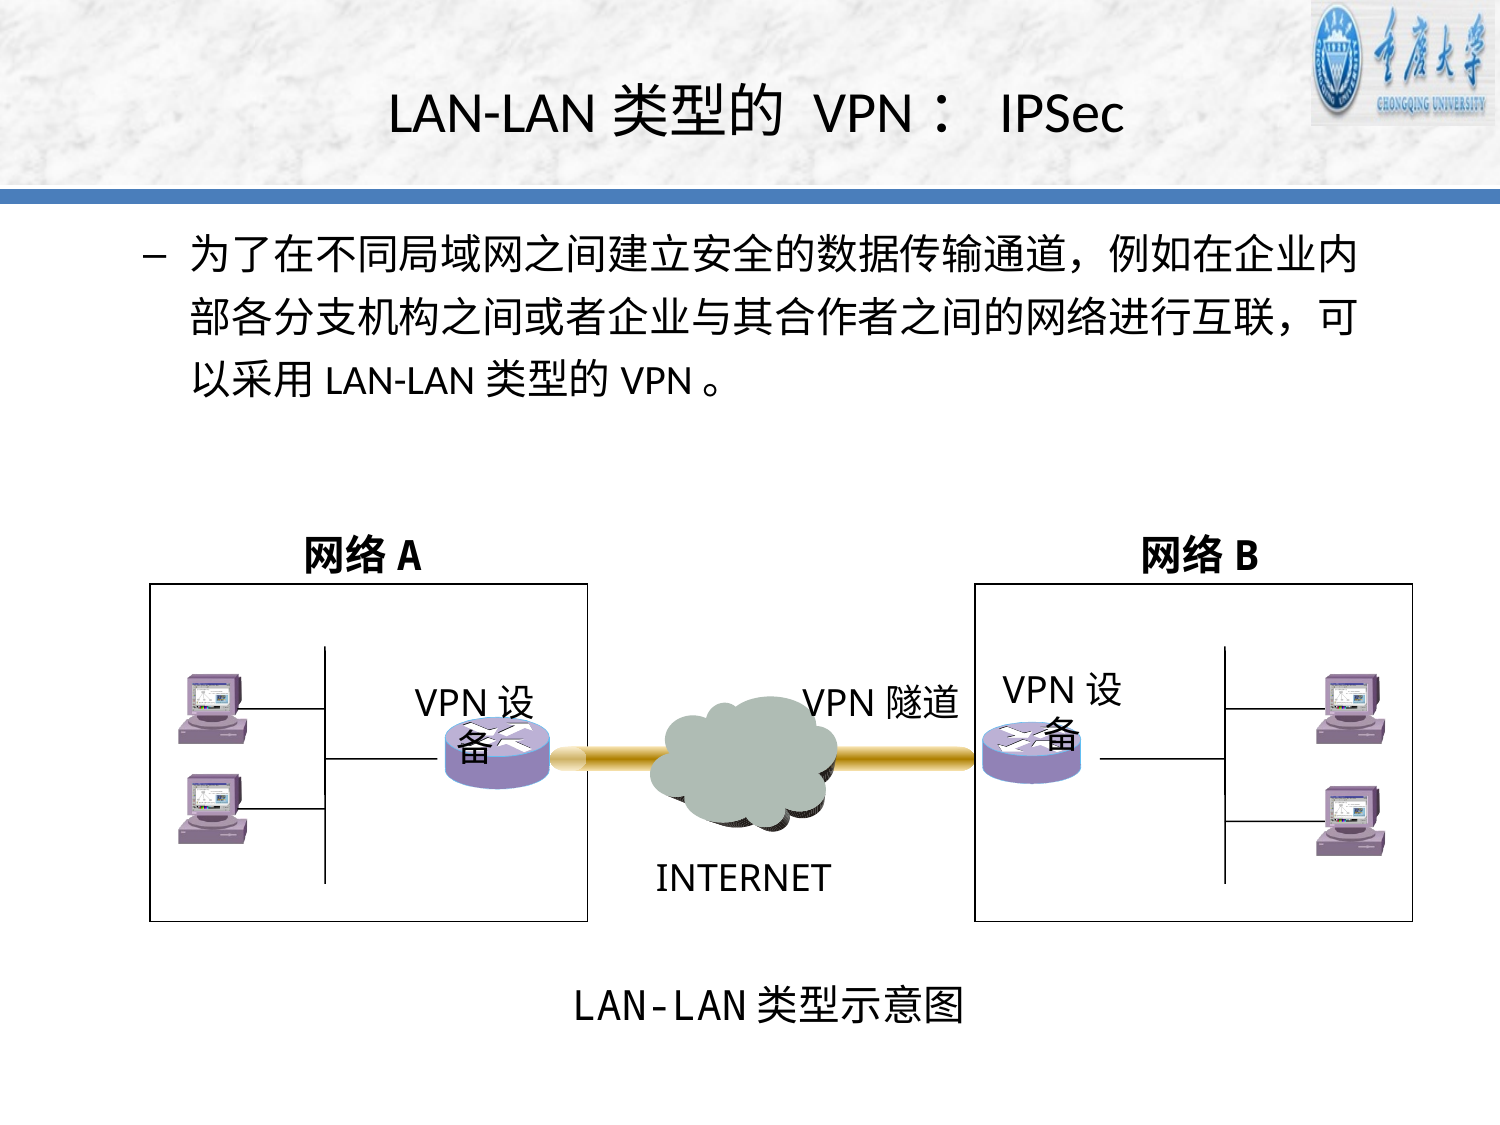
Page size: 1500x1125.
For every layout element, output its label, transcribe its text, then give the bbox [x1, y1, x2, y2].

title LAN-LAN类型的 VPN：IPSec [74, 44, 1426, 173]
picture [1311, 0, 1495, 126]
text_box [149, 521, 1413, 1037]
list 为了在不同局域网之间建立安全的数据传输通道，例如在企业内部各分支机构之间或者企业与其合作者之间的网络进行互联，可以采用LAN-LAN类型的VPN。 [52, 207, 1413, 424]
